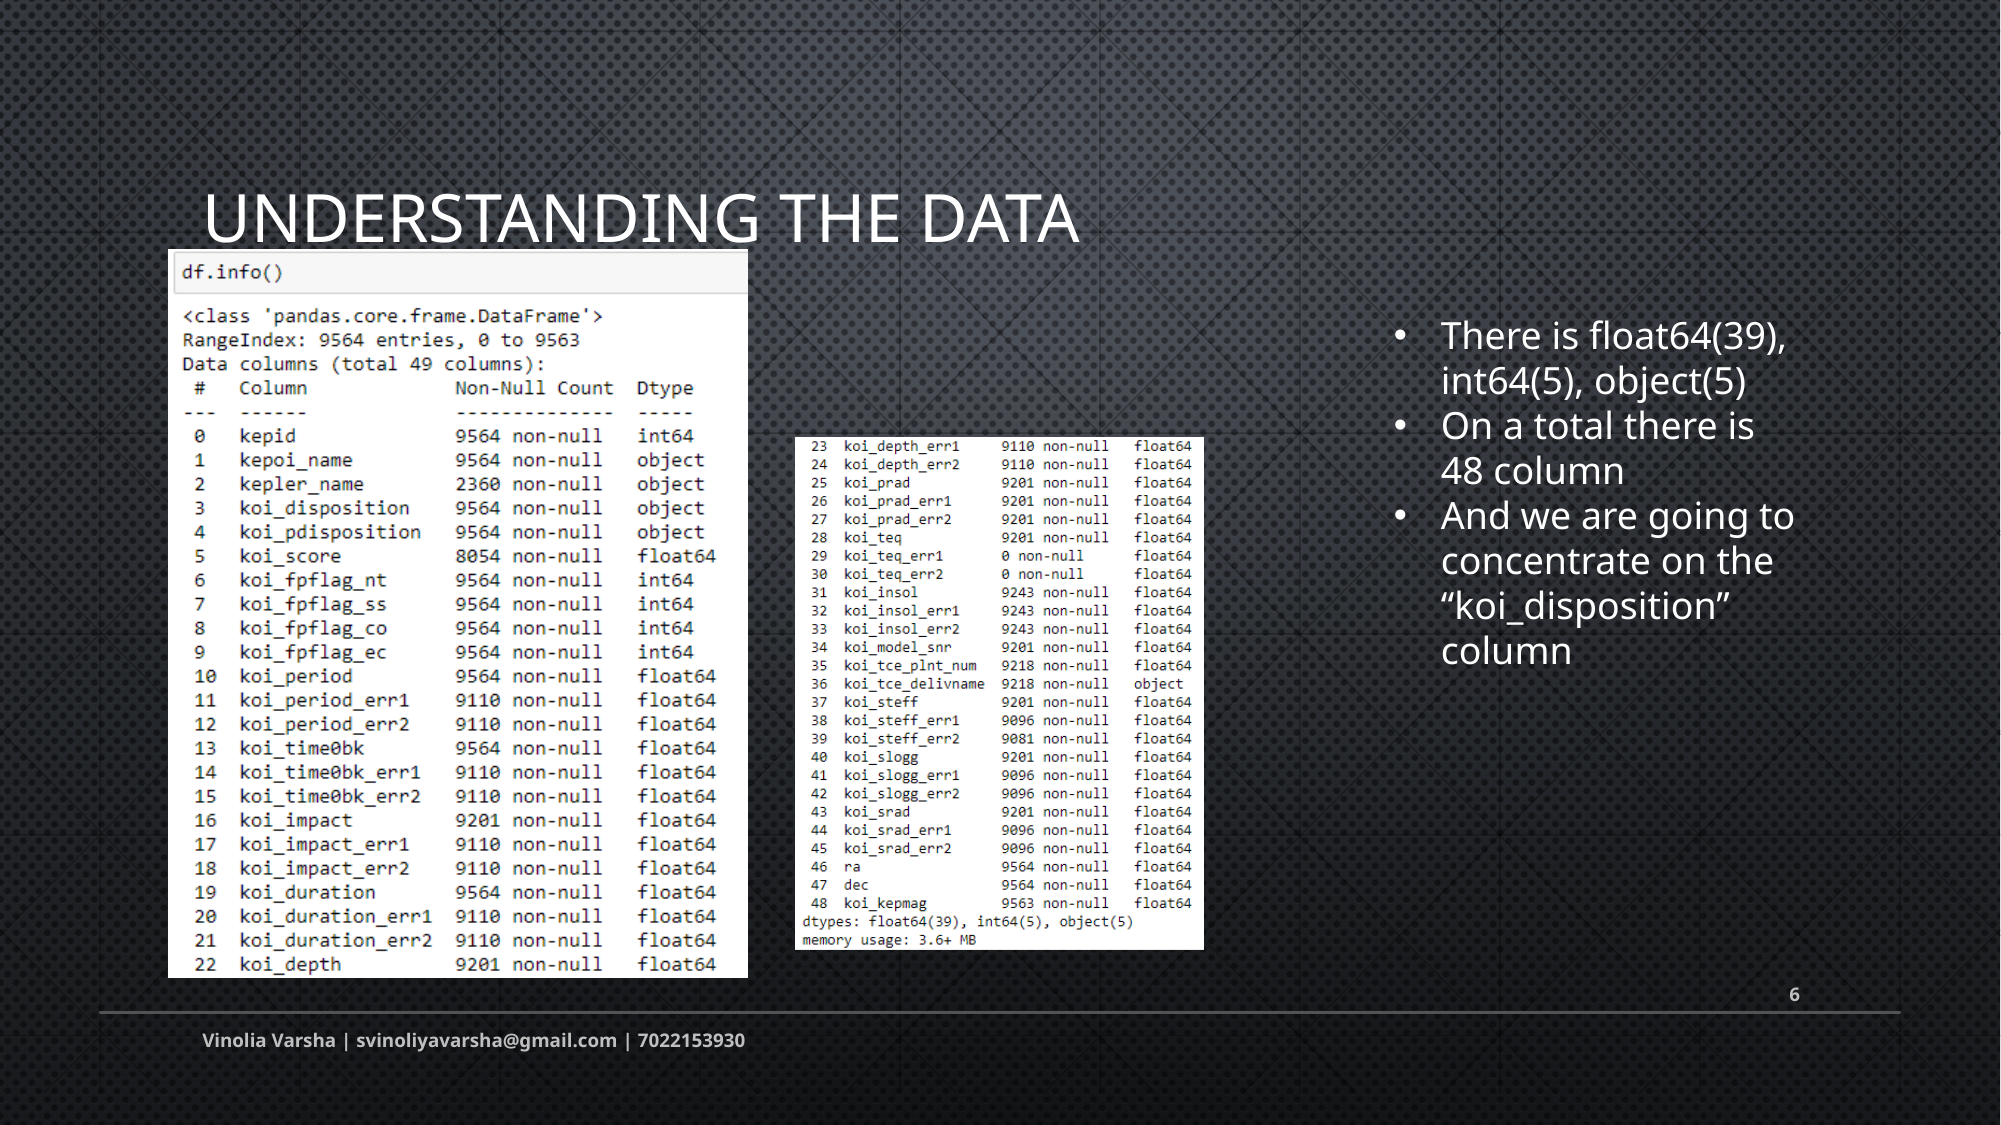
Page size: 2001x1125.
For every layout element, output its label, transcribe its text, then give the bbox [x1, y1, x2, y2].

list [795, 437, 1205, 951]
picture [168, 249, 748, 978]
text_box There is float64(39), int64(5), object(5) On a total there is 48 column And we are going to concentrate on the “koi_disposition” column [1379, 304, 1815, 680]
title Understanding the data [187, 99, 1813, 413]
slide_number 6 [1724, 965, 1816, 1025]
footer Vinolia Varsha | svinoliyavarsha@gmail.com | 7022153930 [187, 991, 1425, 1088]
